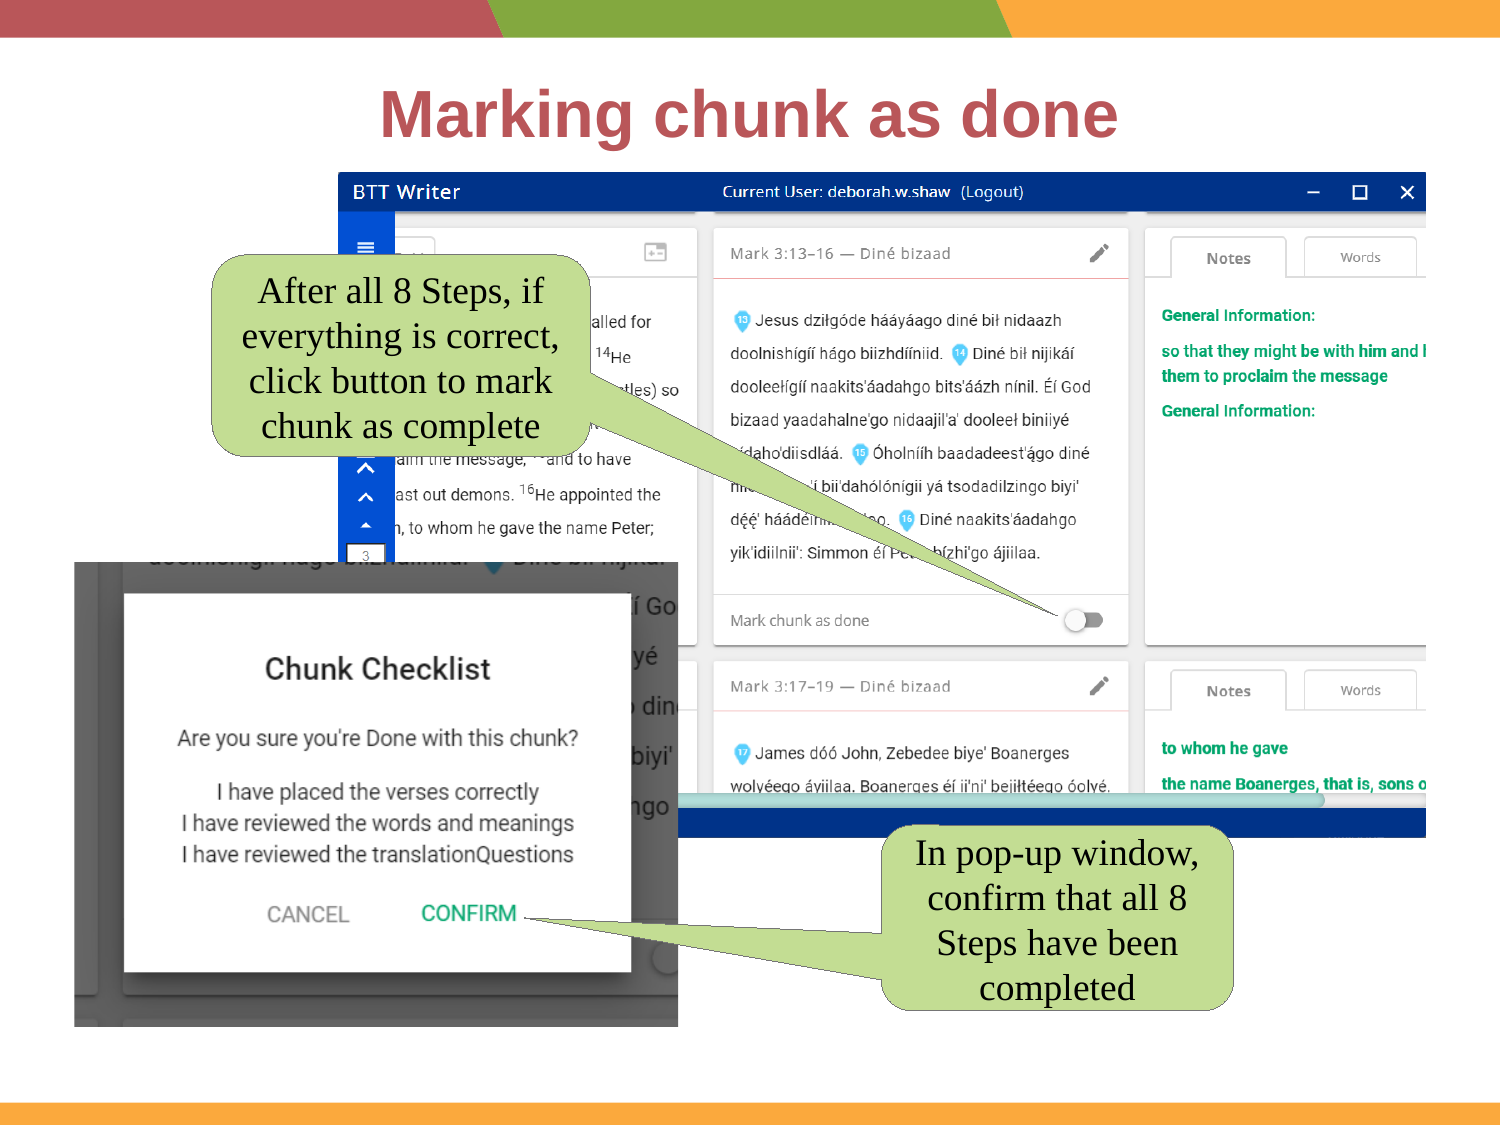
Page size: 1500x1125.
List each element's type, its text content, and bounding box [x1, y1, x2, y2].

text_box In pop-up window, confirm that all 8 Steps have been completed [679, 838, 1234, 1011]
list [338, 172, 1426, 838]
picture [74, 562, 679, 1027]
text_box After all 8 Steps, if everything is correct, click button to mark chunk as complete [211, 254, 338, 457]
title Marking chunk as done [103, 63, 1397, 281]
